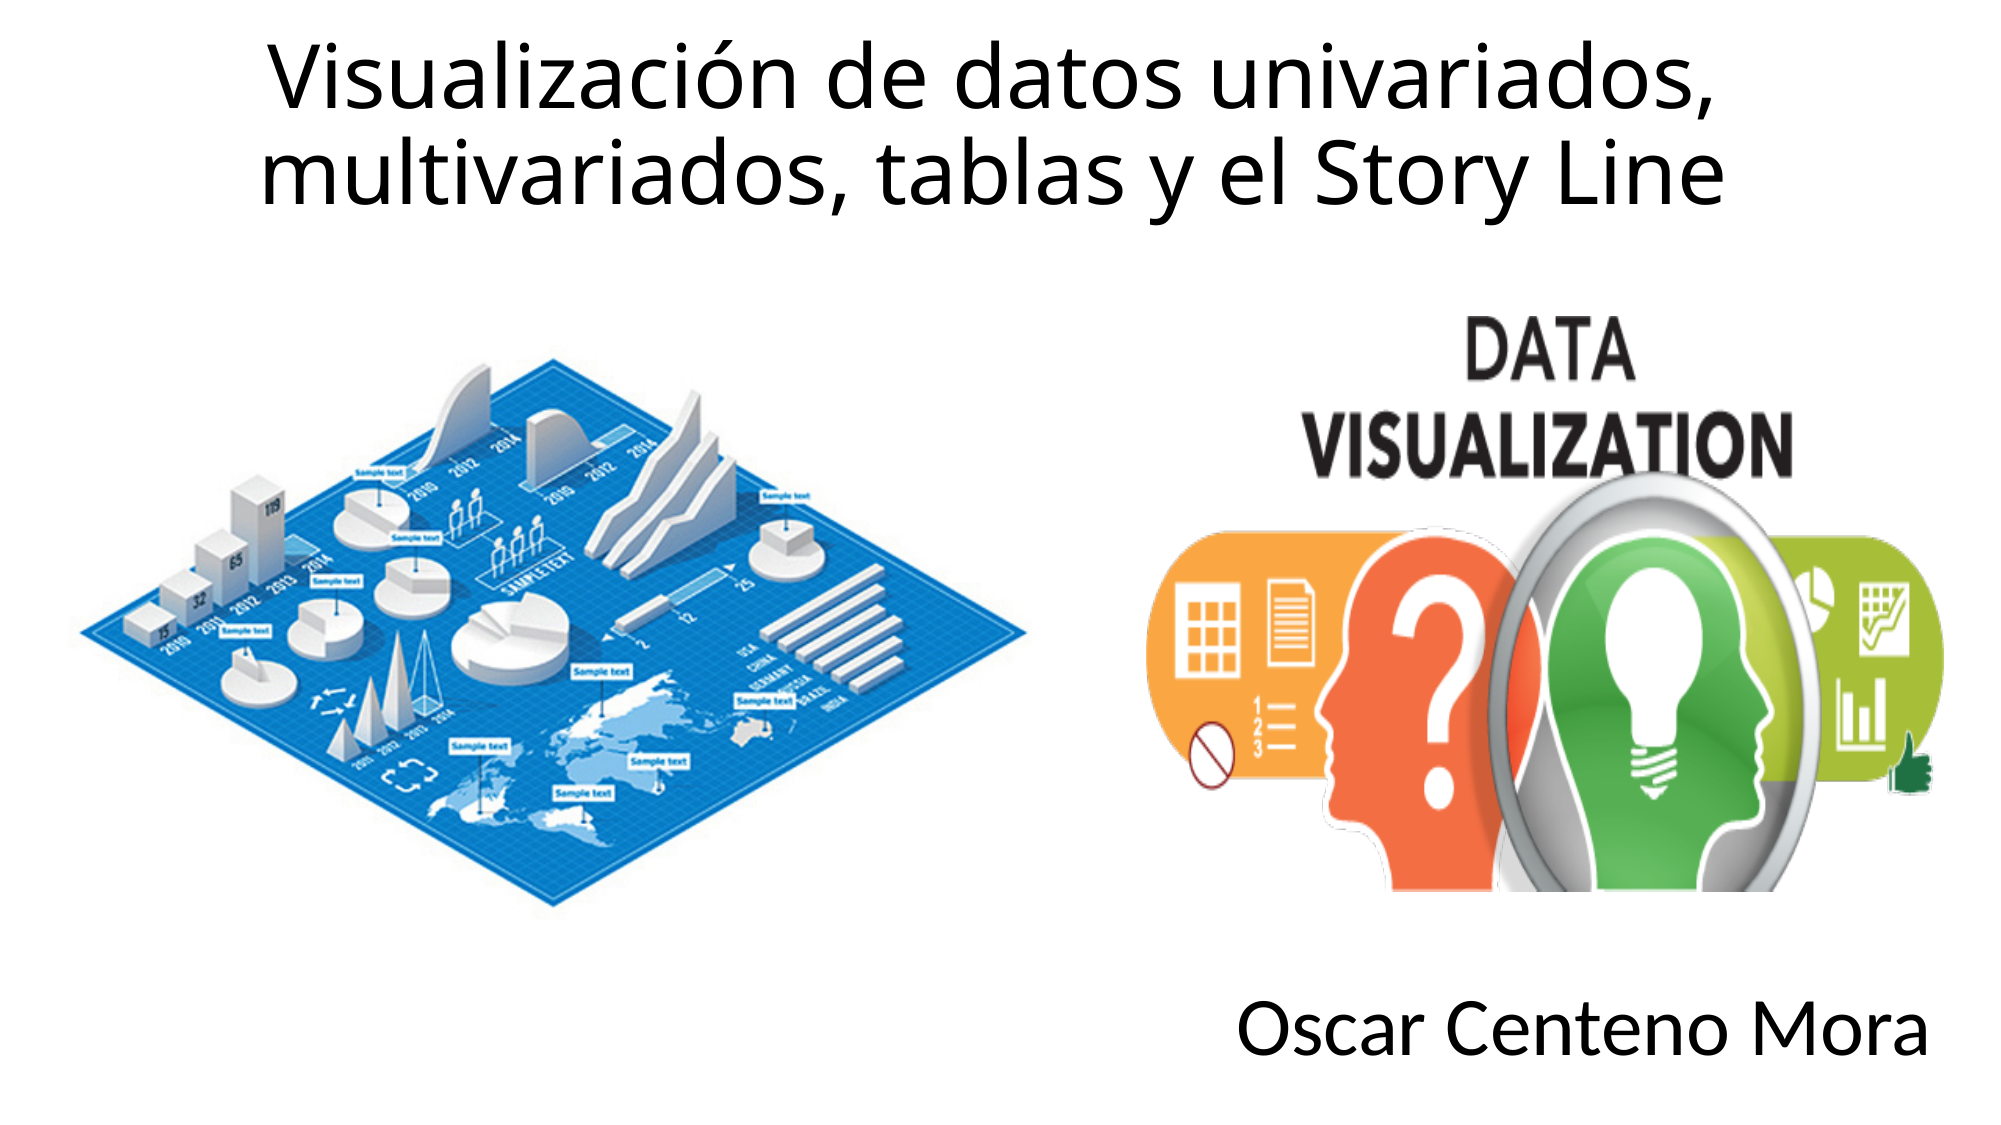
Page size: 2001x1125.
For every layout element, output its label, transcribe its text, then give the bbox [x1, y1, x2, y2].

picture [56, 345, 1051, 921]
title Visualización de datos univariados, multivariados, tablas y el Story Line [16, 22, 1970, 232]
picture [1146, 316, 1944, 892]
subtitle Oscar Centeno Mora [447, 975, 1948, 1101]
